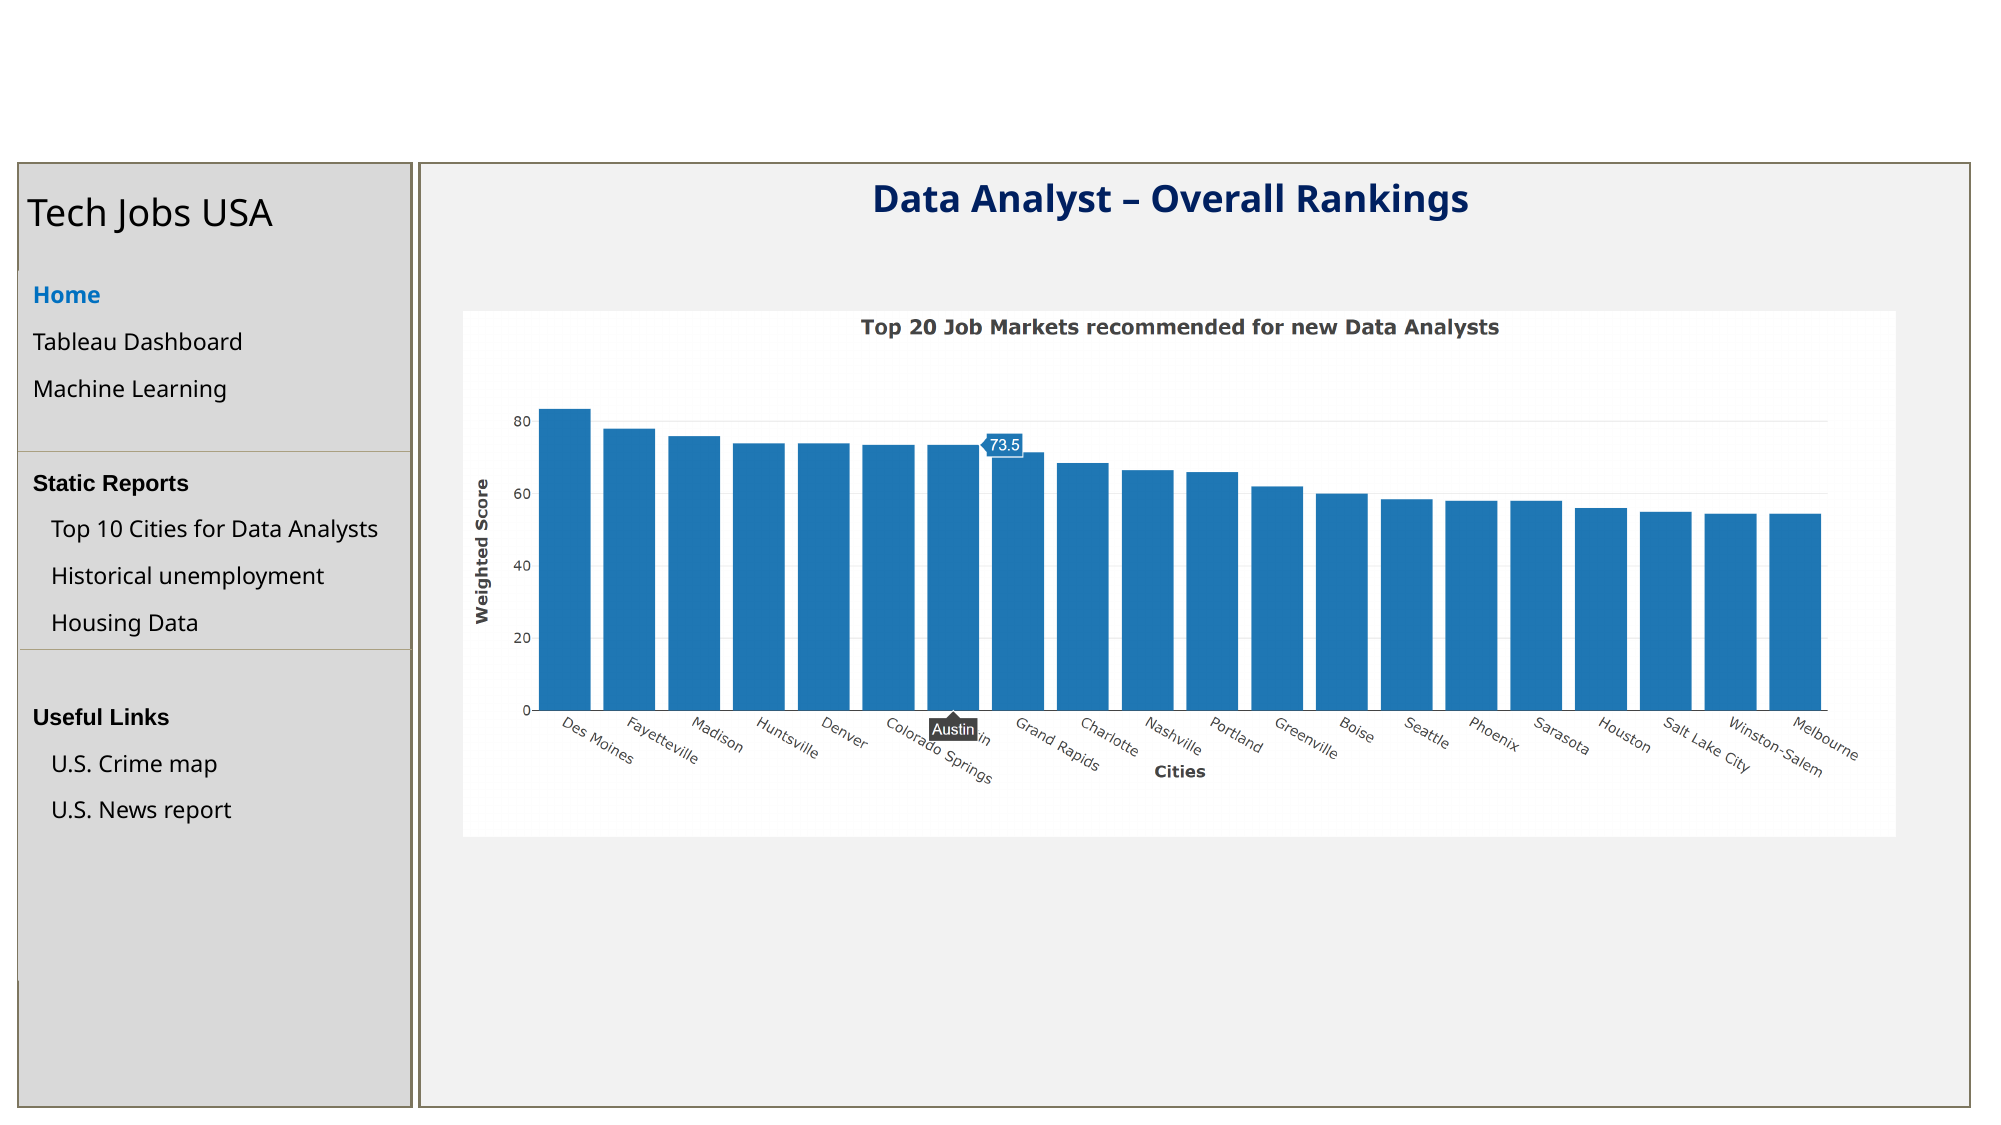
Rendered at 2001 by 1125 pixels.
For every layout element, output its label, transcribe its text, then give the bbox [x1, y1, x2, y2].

text_box Data Analyst – Overall Rankings [857, 167, 1604, 228]
text_box [17, 162, 413, 1108]
text_box Home Tableau Dashboard Machine Learning Static Reports Top 10 Cities for Data Analysts Historical unemployment Housing Data Useful Links U.S. Crime map U.S. News report [18, 452, 410, 981]
text_box [418, 162, 1971, 1108]
picture [463, 311, 1896, 837]
text_box Home Tableau Dashboard Machine Learning Static Reports Top 10 Cities for Data Analysts Historical unemployment Housing Data Useful Links U.S. Crime map U.S. News report [18, 270, 410, 451]
text_box Tech Jobs USA [0, 186, 347, 271]
